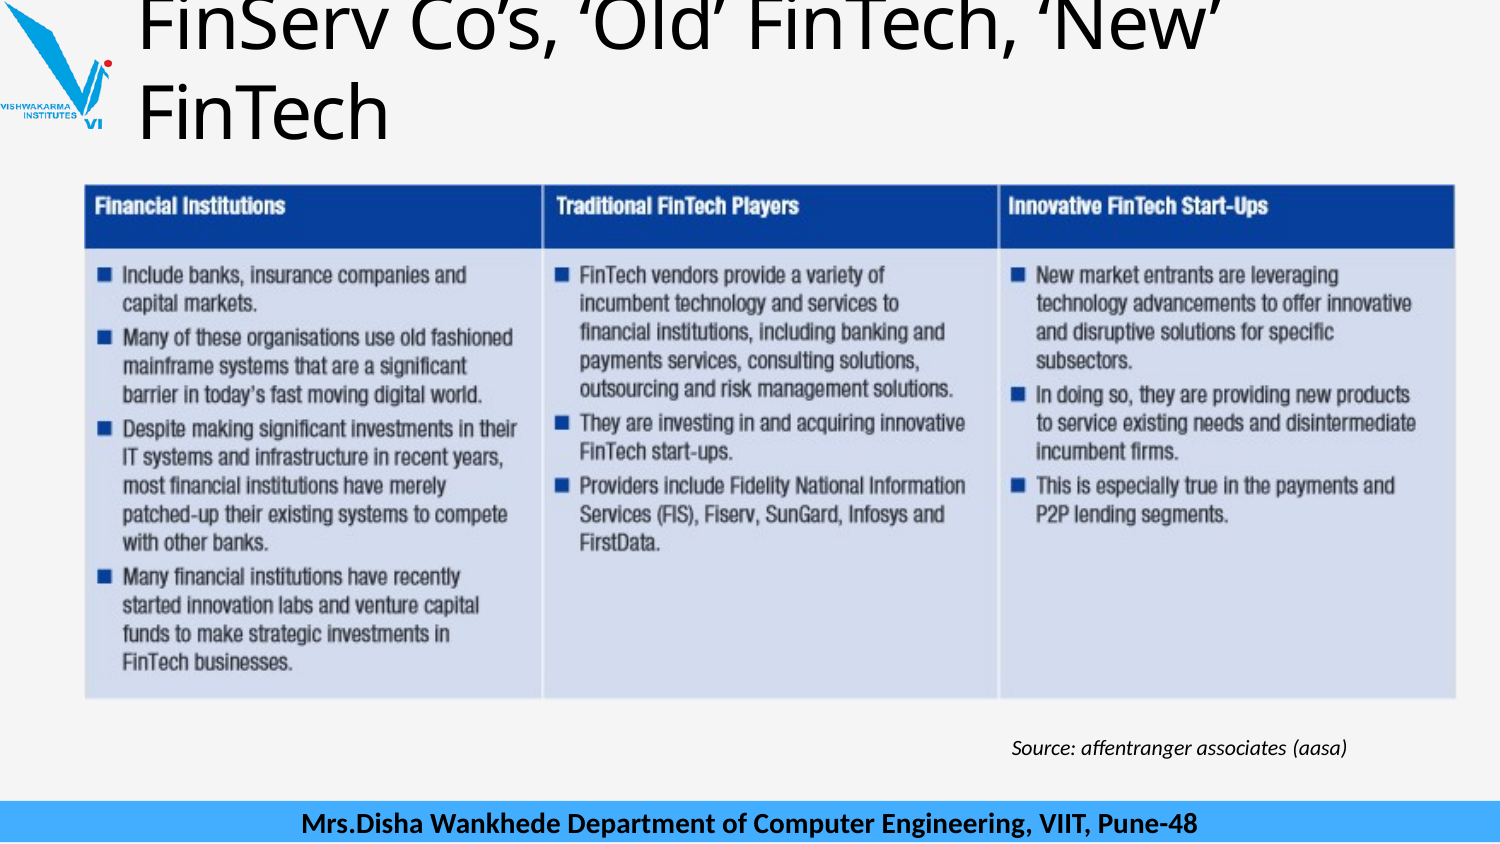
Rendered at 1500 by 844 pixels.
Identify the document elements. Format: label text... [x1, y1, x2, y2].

text_box Mrs.Disha Wankhede Department of Computer Engineering, VIIT, Pune-48 [0, 800, 1500, 843]
picture [0, 1, 119, 136]
title FinServ Co’s, ‘Old’ FinTech, ‘New’ FinTech [134, 0, 1356, 155]
text_box [84, 184, 1457, 700]
text_box Source: affentranger associates (aasa) [1010, 731, 1353, 760]
